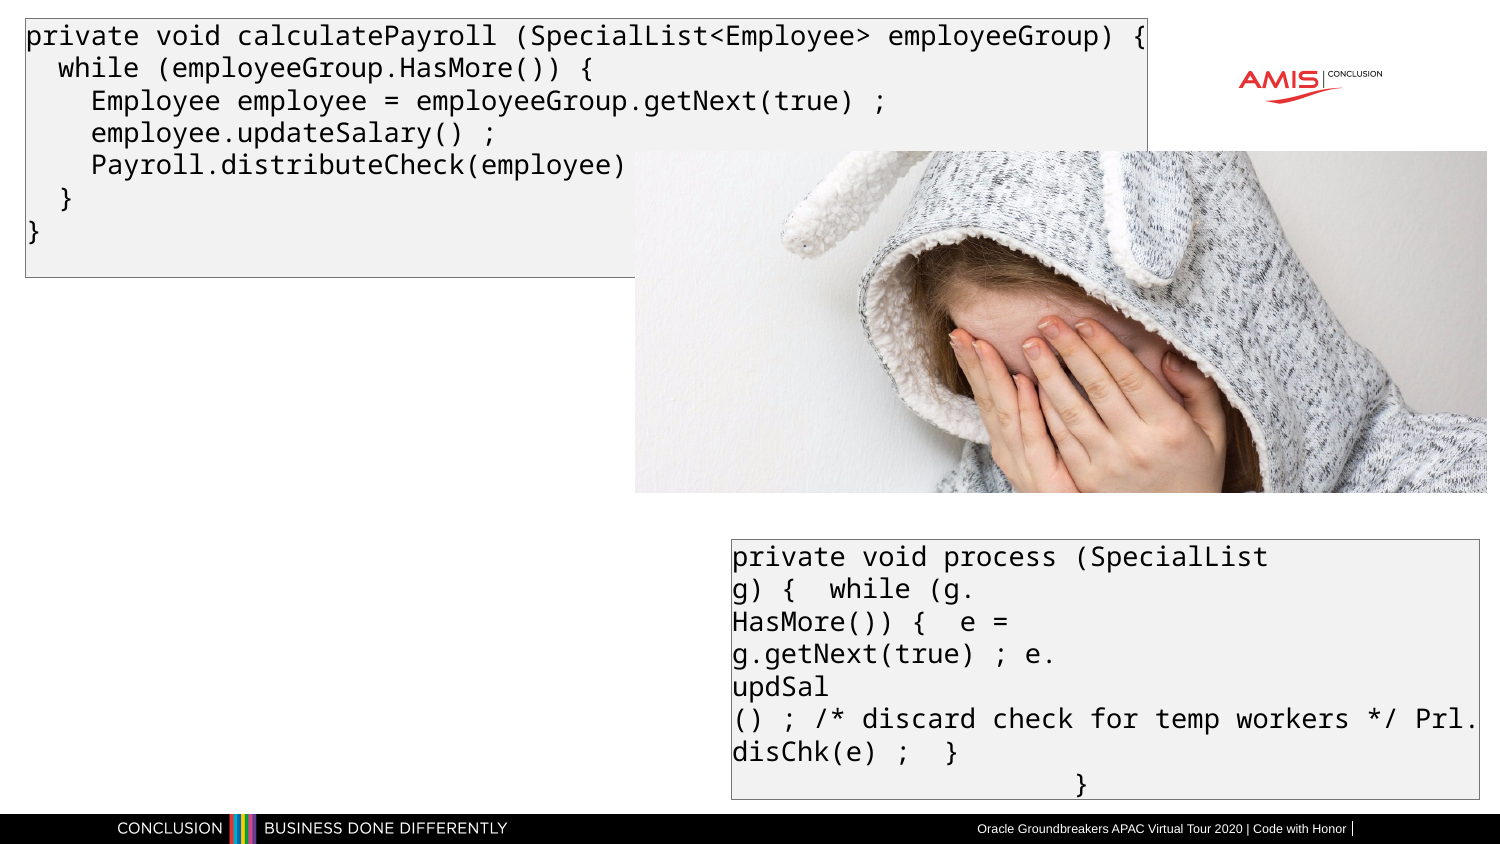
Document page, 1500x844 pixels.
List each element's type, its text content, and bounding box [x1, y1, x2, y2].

picture [1181, 59, 1388, 106]
footer Oracle Groundbreakers APAC Virtual Tour 2020 | Code with Honor [814, 820, 1347, 839]
text_box private void calculatePayroll (SpecialList<Employee> employeeGroup) { while (employeeGroup.HasMore()) { Employee employee = employeeGroup.getNext(true) ; employee.updateSalary() ; Payroll.distributeCheck(employee) ; } } [25, 18, 1148, 278]
text_box private void process (SpecialList g) { while (g. HasMore()) { e = g.getNext(true) ; e. updSal () ; /* discard check for temp workers */ Prl. disChk(e) ; } } [731, 539, 1480, 800]
picture [635, 151, 1487, 493]
picture [0, 814, 236, 844]
picture [239, 814, 1500, 844]
